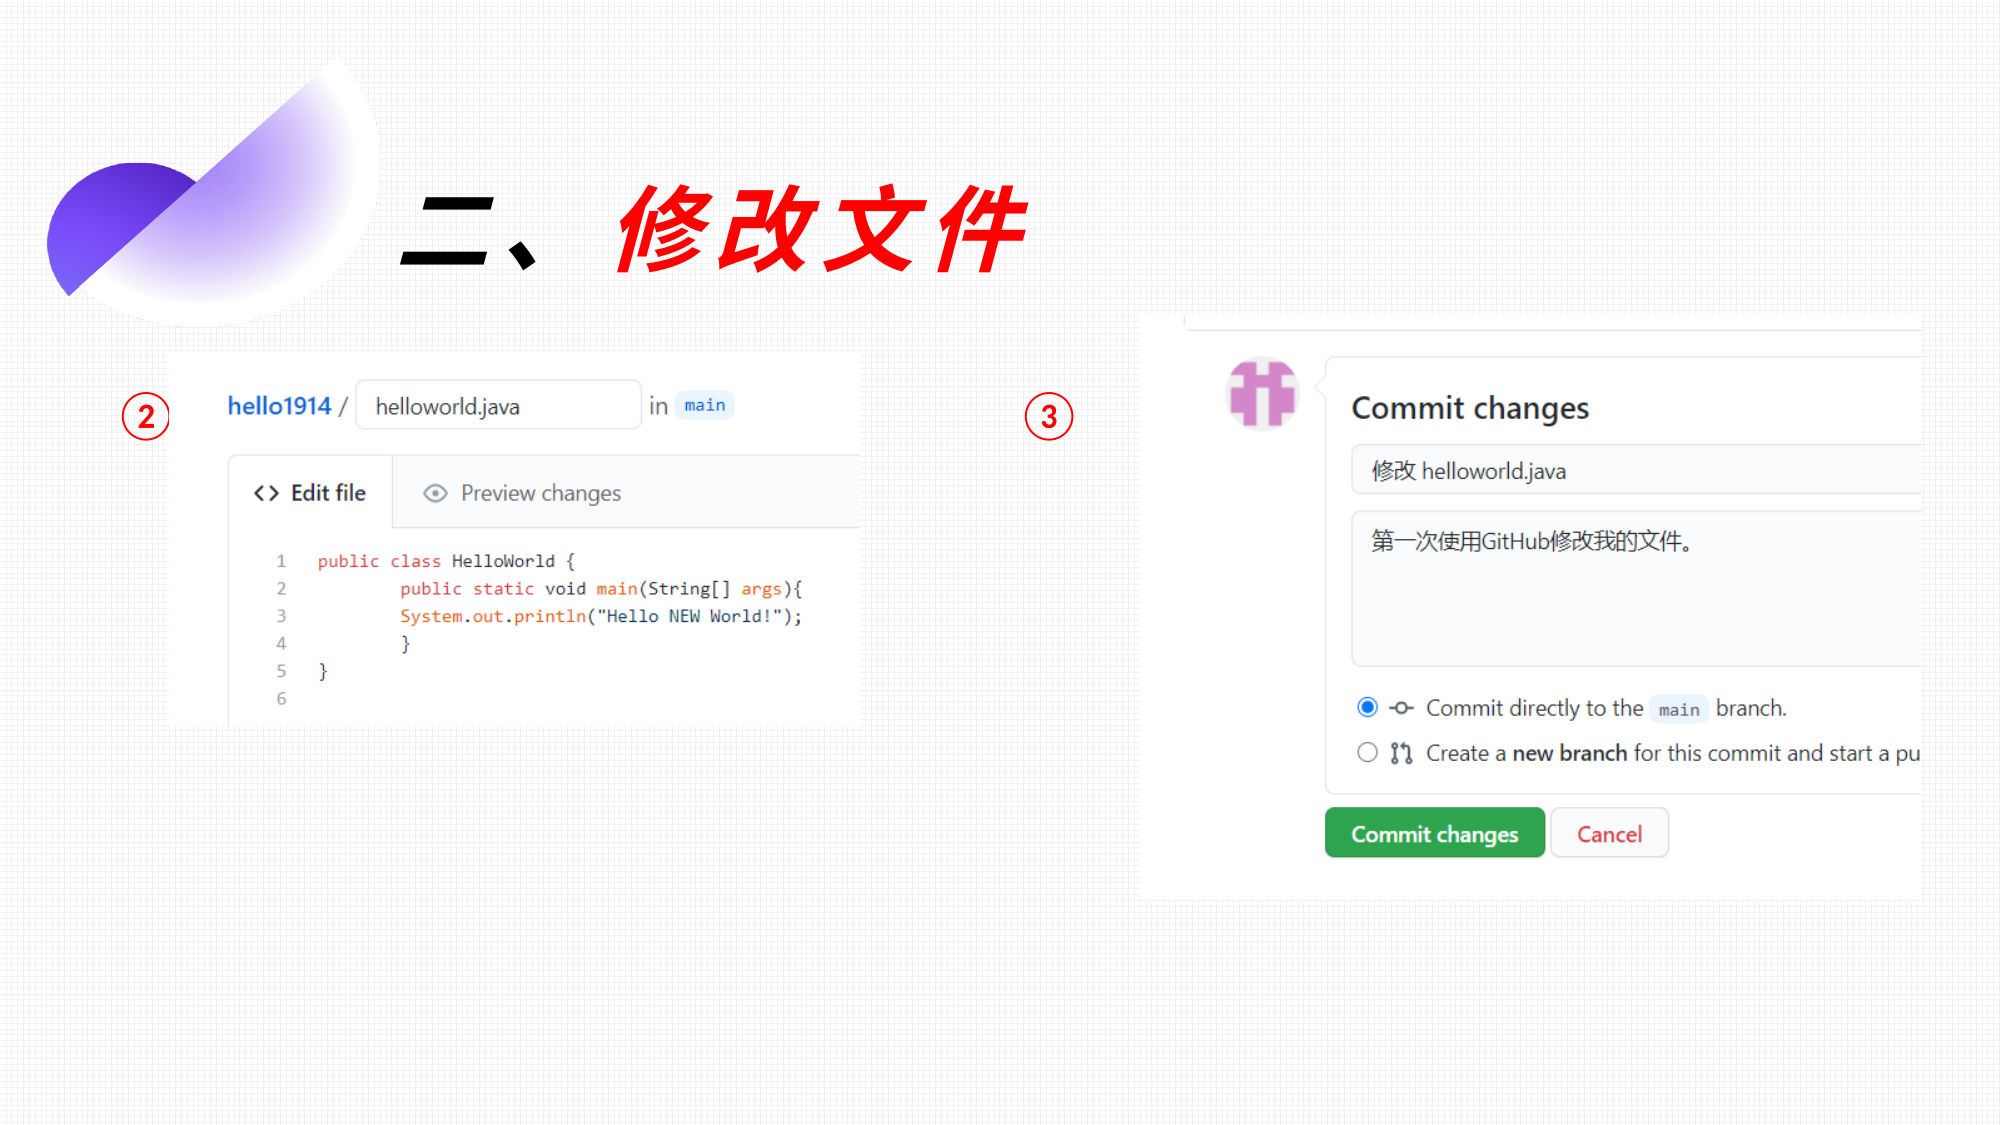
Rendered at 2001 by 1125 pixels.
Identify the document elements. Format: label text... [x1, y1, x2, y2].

text_box ③ [1001, 375, 1098, 451]
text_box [16, 0, 381, 327]
text_box 二、修改文件 [381, 162, 1744, 291]
picture [169, 352, 860, 726]
picture [1140, 315, 1921, 900]
text_box ② [98, 375, 169, 451]
